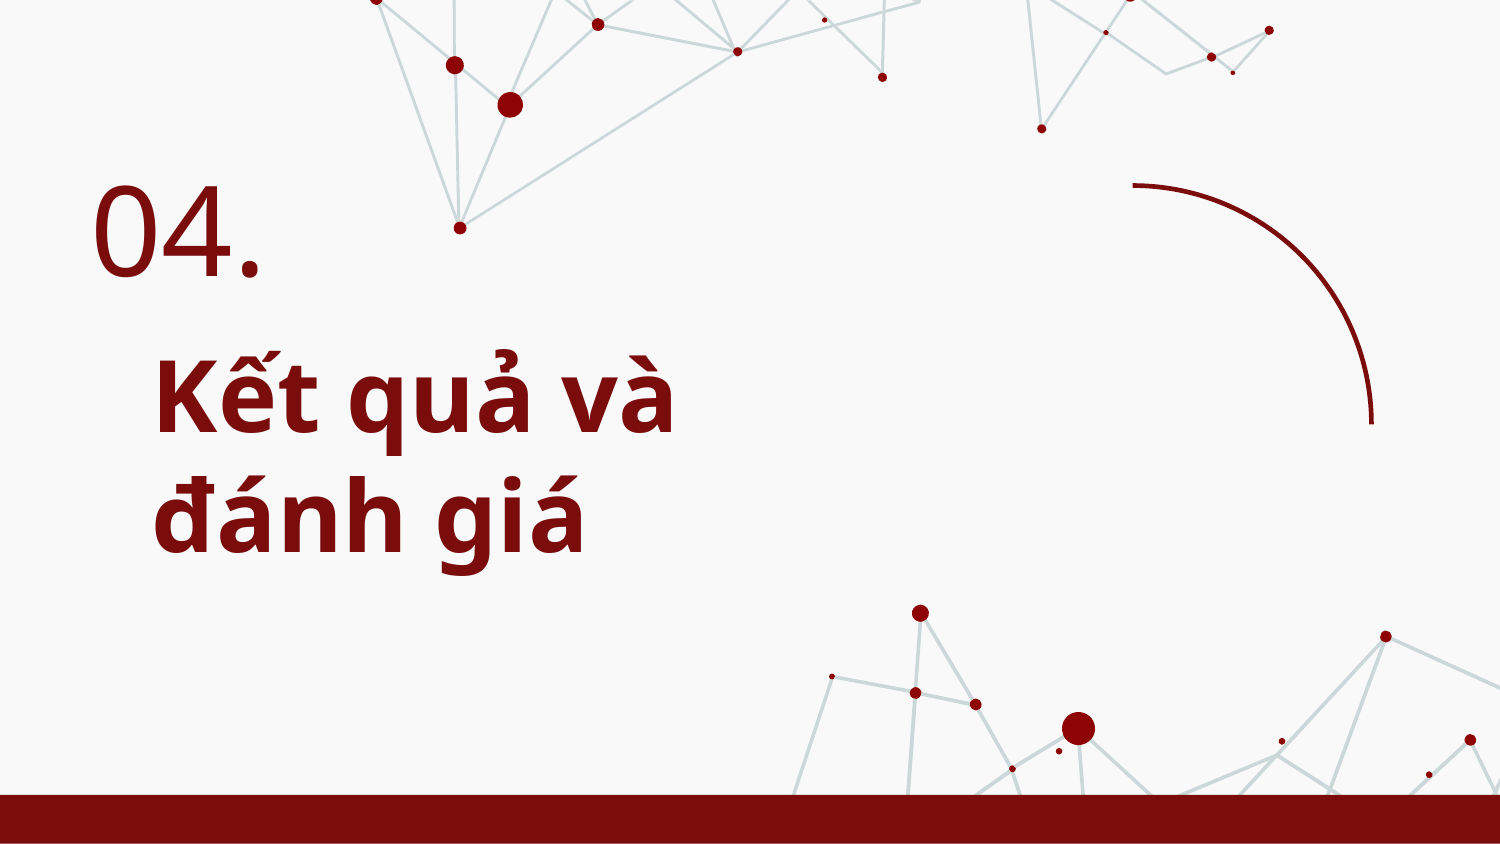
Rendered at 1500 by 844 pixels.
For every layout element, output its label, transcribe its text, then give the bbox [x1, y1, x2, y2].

text_box [1132, 185, 1372, 425]
title Kết quả và đánh giá [136, 317, 902, 572]
title 04. [75, 136, 902, 298]
